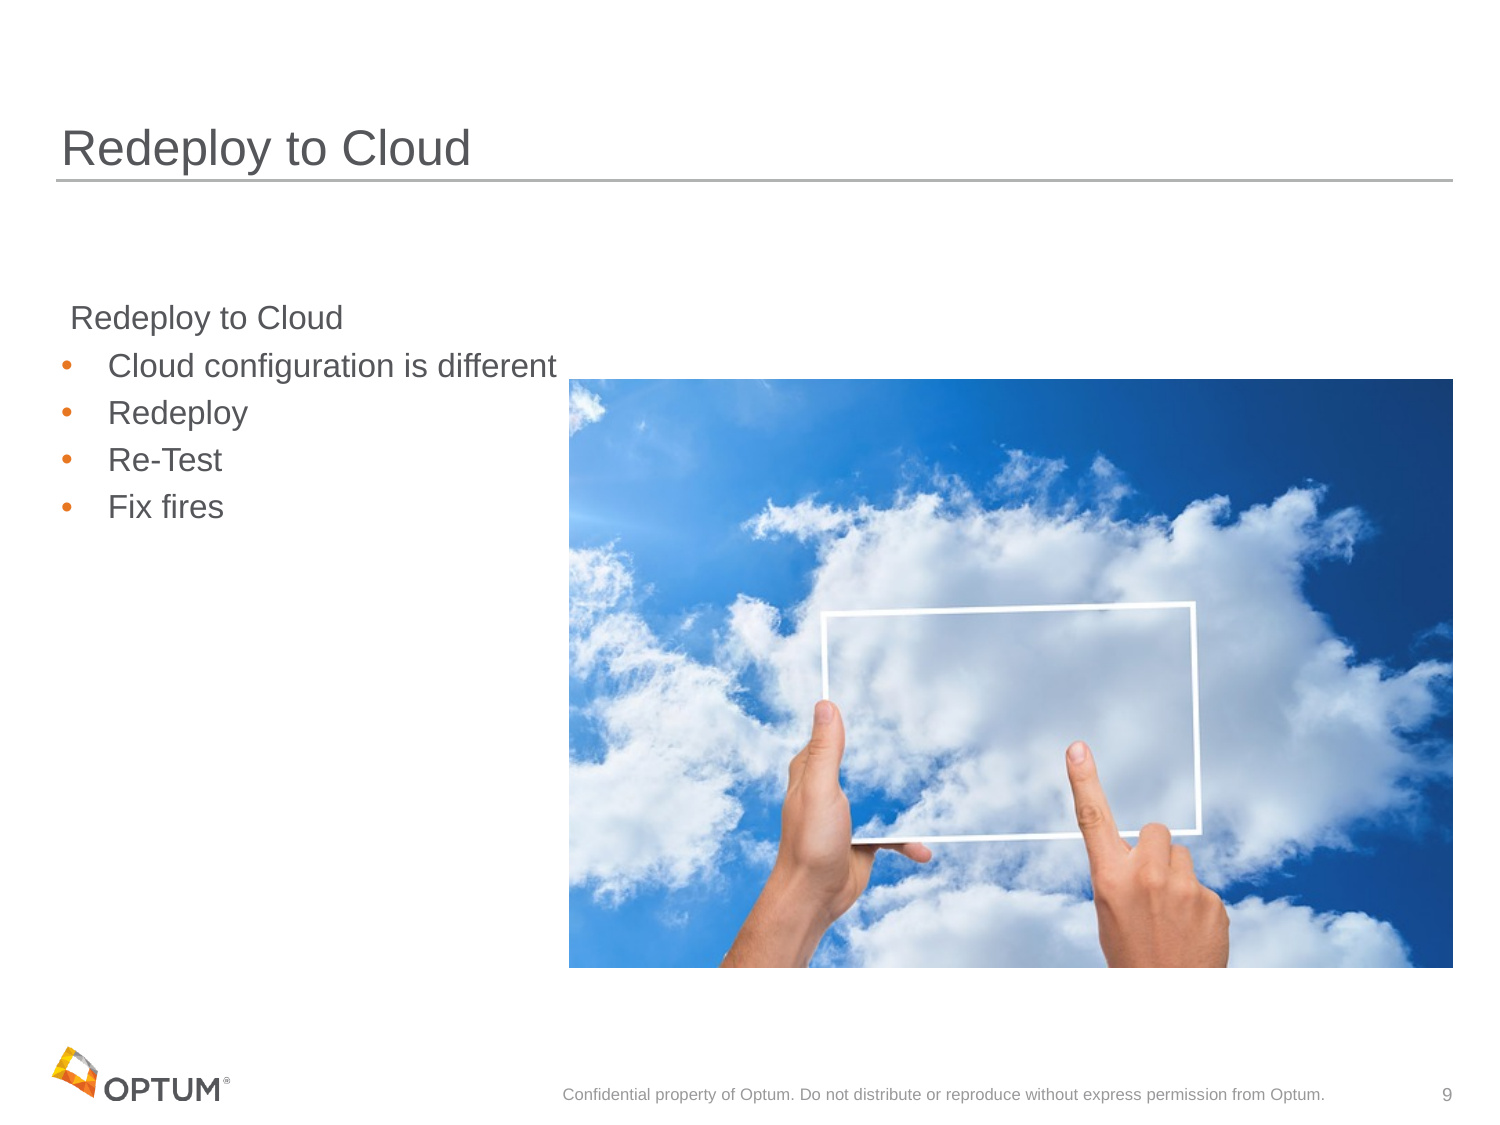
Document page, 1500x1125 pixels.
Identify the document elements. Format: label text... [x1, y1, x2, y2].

slide_number 9 [1385, 1064, 1453, 1124]
footer Confidential property of Optum. Do not distribute or reproduce without express permission from Optum. [508, 1064, 1381, 1124]
list Redeploy to Cloud Cloud configuration is different Redeploy Re-Test Fix fires [60, 299, 1454, 968]
picture [569, 378, 1453, 968]
title Redeploy to Cloud [60, 0, 1454, 177]
picture [50, 1044, 231, 1101]
